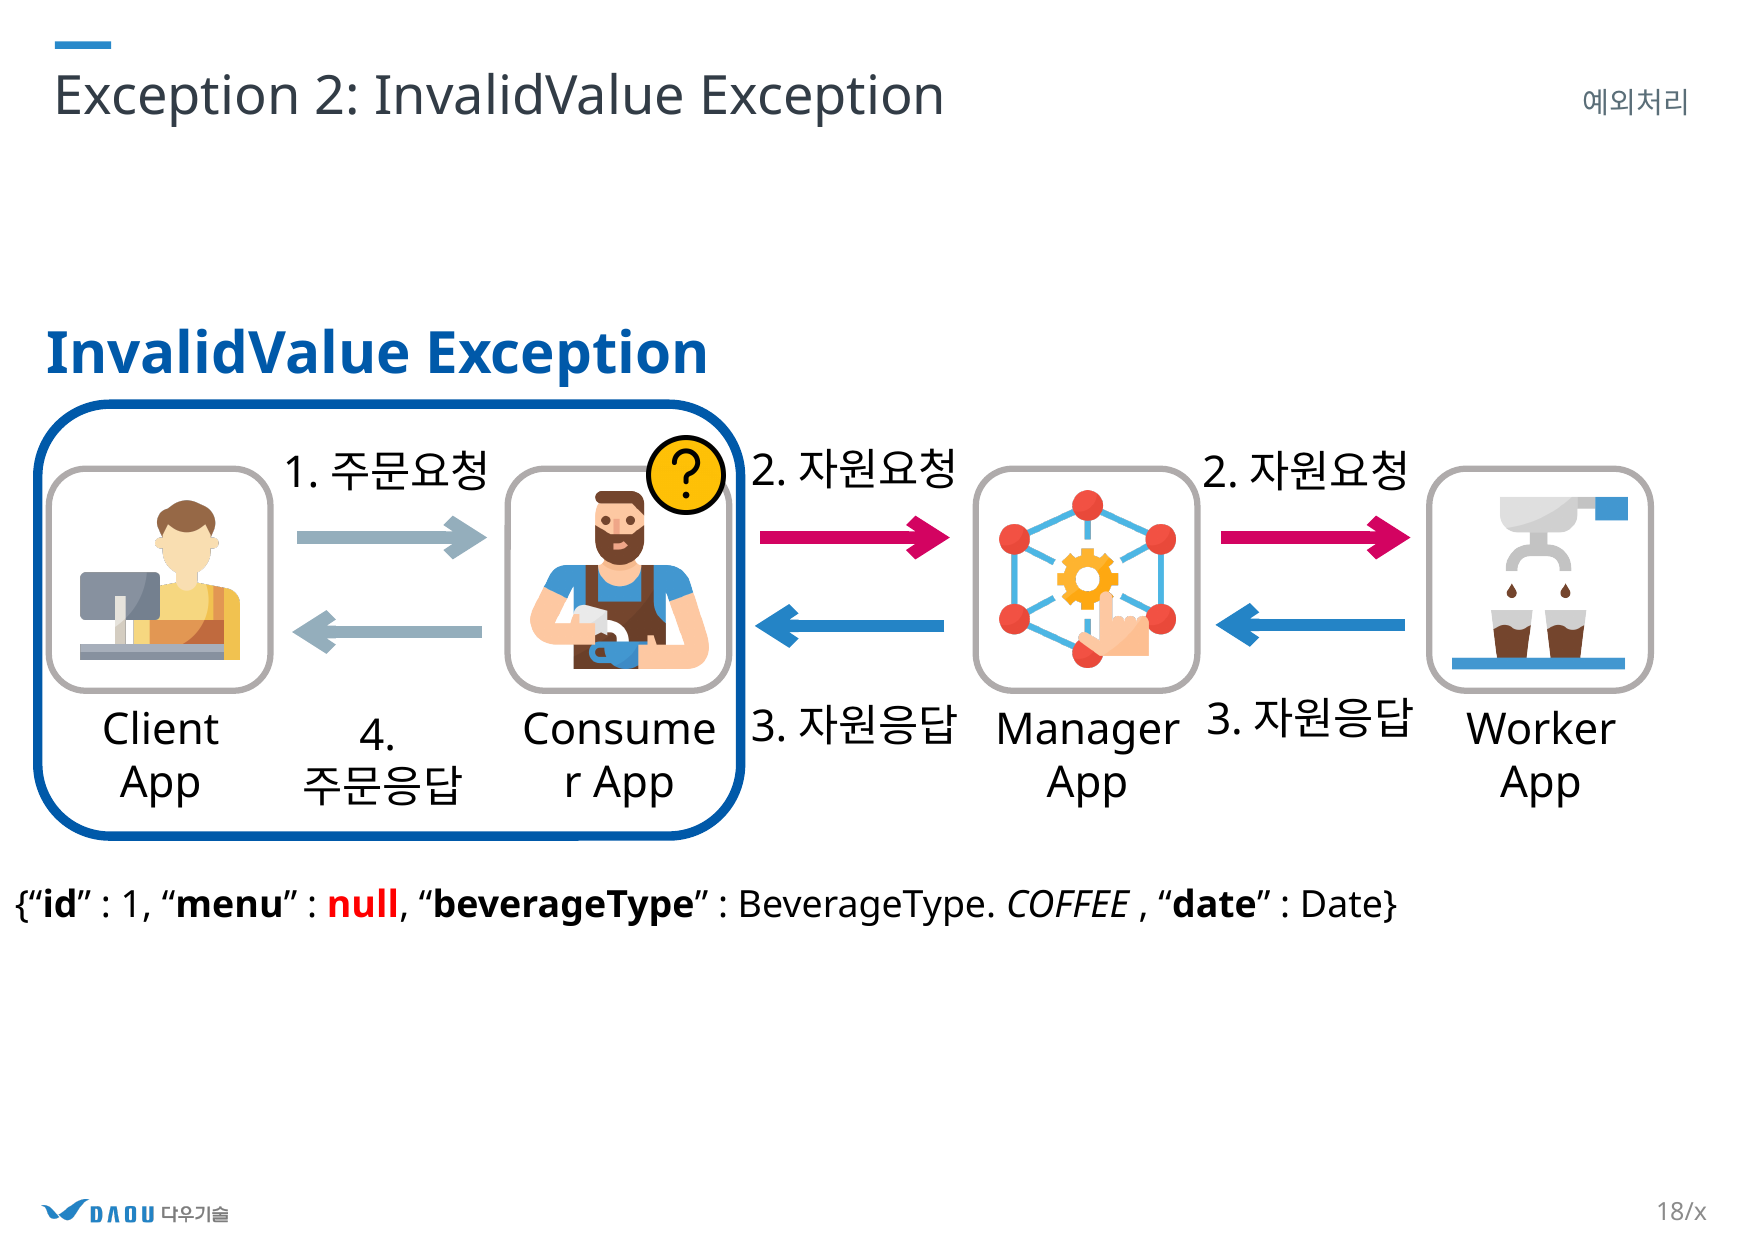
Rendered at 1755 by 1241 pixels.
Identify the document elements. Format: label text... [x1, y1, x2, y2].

picture [646, 435, 726, 515]
text_box [50, 402, 728, 431]
title Exception 2: InvalidValue Exception [38, 51, 1228, 134]
text_box {“id” : 1, “menu” : null, “beverageType” : BeverageType. COFFEE , “date” : Date} [0, 872, 1755, 933]
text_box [41, 433, 1661, 815]
text_box InvalidValue Exception [31, 307, 725, 393]
picture [41, 1199, 228, 1223]
text_box [68, 826, 710, 839]
list 예외처리 [1337, 77, 1706, 133]
